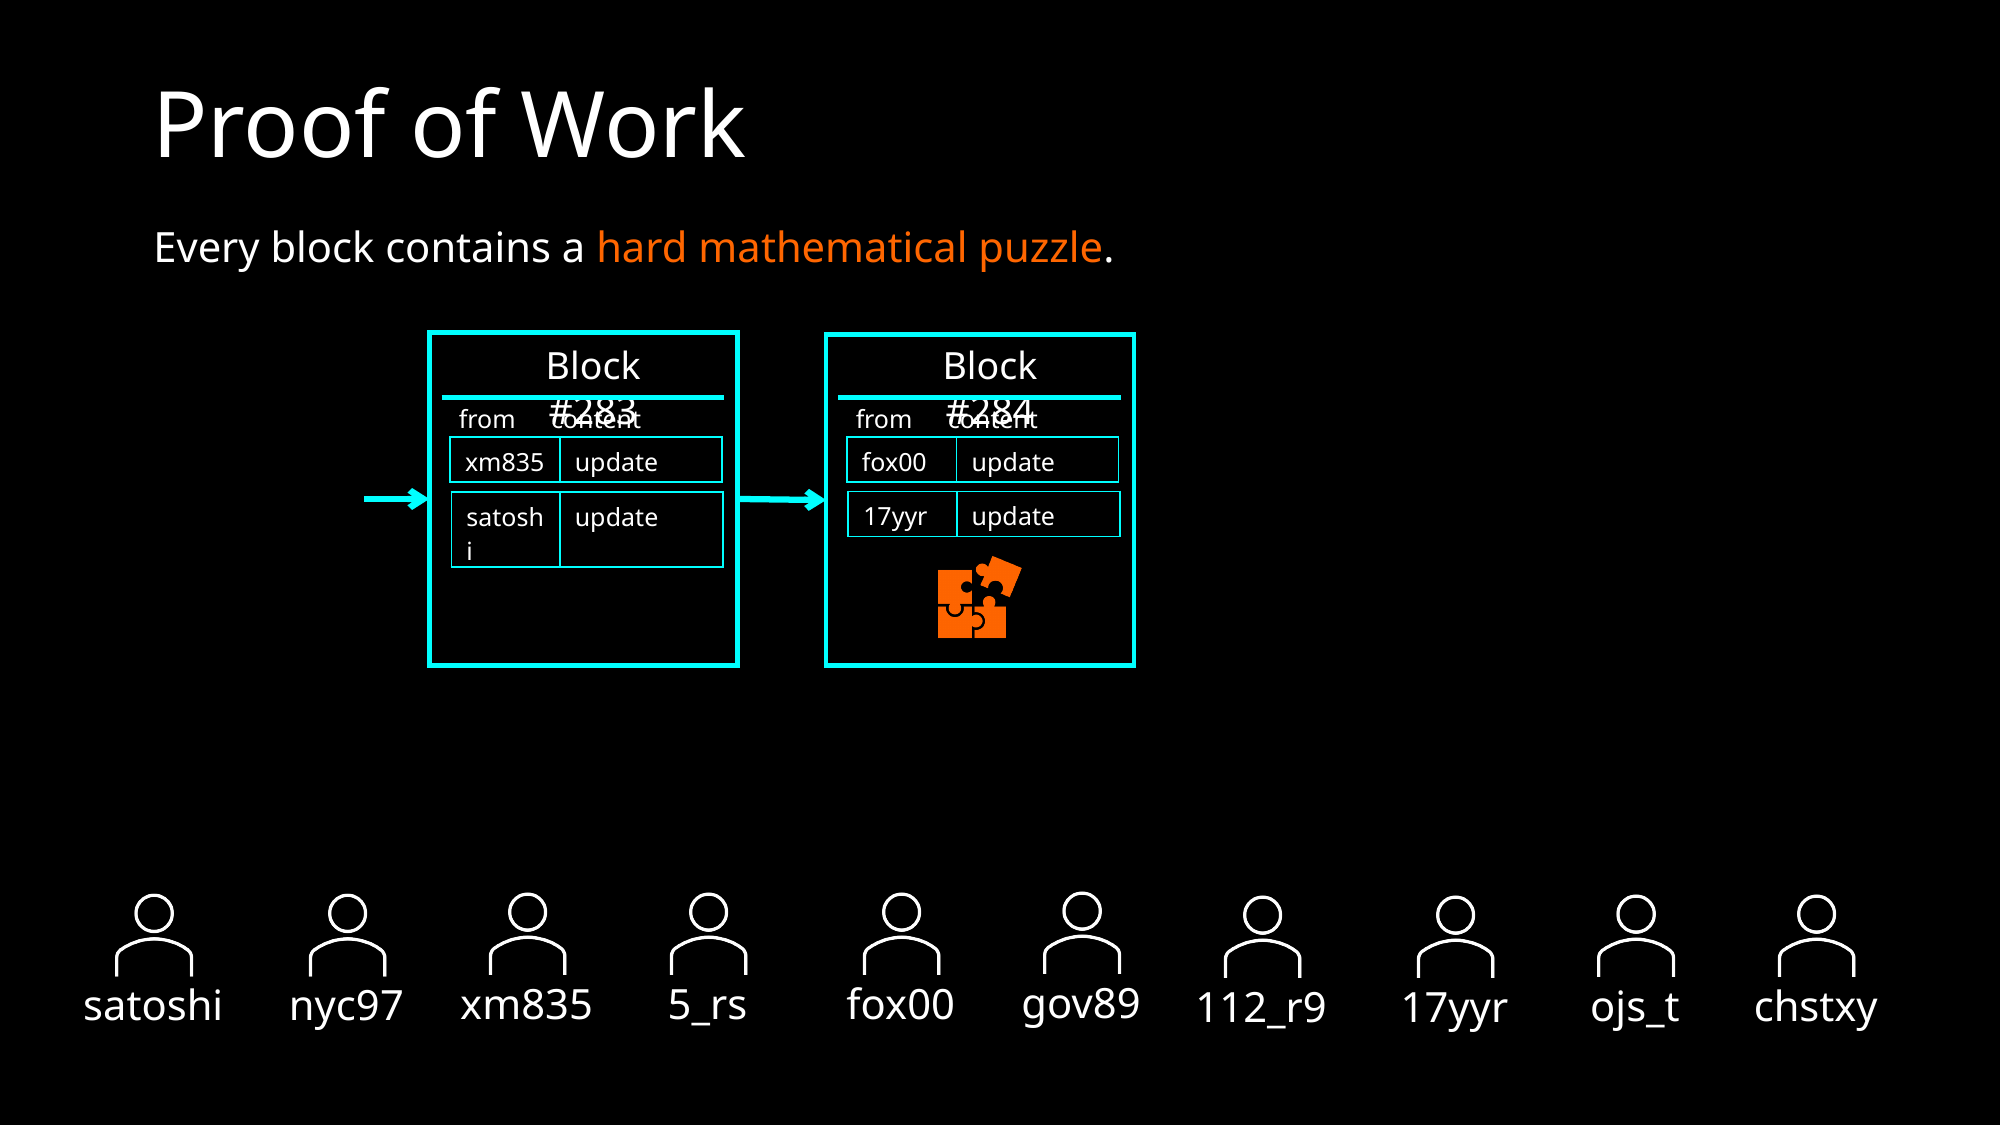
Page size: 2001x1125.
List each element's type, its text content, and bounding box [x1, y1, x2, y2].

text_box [437, 876, 616, 1037]
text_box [811, 876, 990, 1037]
picture [923, 541, 1036, 654]
text_box Block #283 [481, 334, 705, 395]
table_header update [561, 493, 722, 566]
table_header fox00 [848, 438, 956, 481]
text_box Block #284 [878, 400, 1102, 440]
table_header update [958, 492, 1119, 536]
table_header xm835 [451, 438, 559, 481]
text_box Block #283 [481, 400, 705, 440]
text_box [257, 877, 436, 1038]
text_box [825, 334, 1135, 667]
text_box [63, 877, 243, 1038]
table_header update [561, 438, 721, 481]
table_header from [444, 400, 481, 446]
table_header 17yyr [849, 492, 956, 536]
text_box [1365, 879, 1544, 1039]
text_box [1545, 878, 1725, 1038]
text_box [618, 876, 797, 1037]
table_header satoshi [452, 493, 559, 566]
text_box [428, 331, 738, 667]
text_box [991, 875, 1171, 1036]
table_header from [841, 400, 878, 446]
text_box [1172, 879, 1351, 1039]
title Proof of Work [137, 56, 1863, 200]
table_header update [957, 438, 1118, 481]
text_box Every block contains a hard mathematical puzzle. [138, 213, 1168, 279]
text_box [1726, 878, 1905, 1038]
text_box Block #284 [878, 334, 1102, 395]
